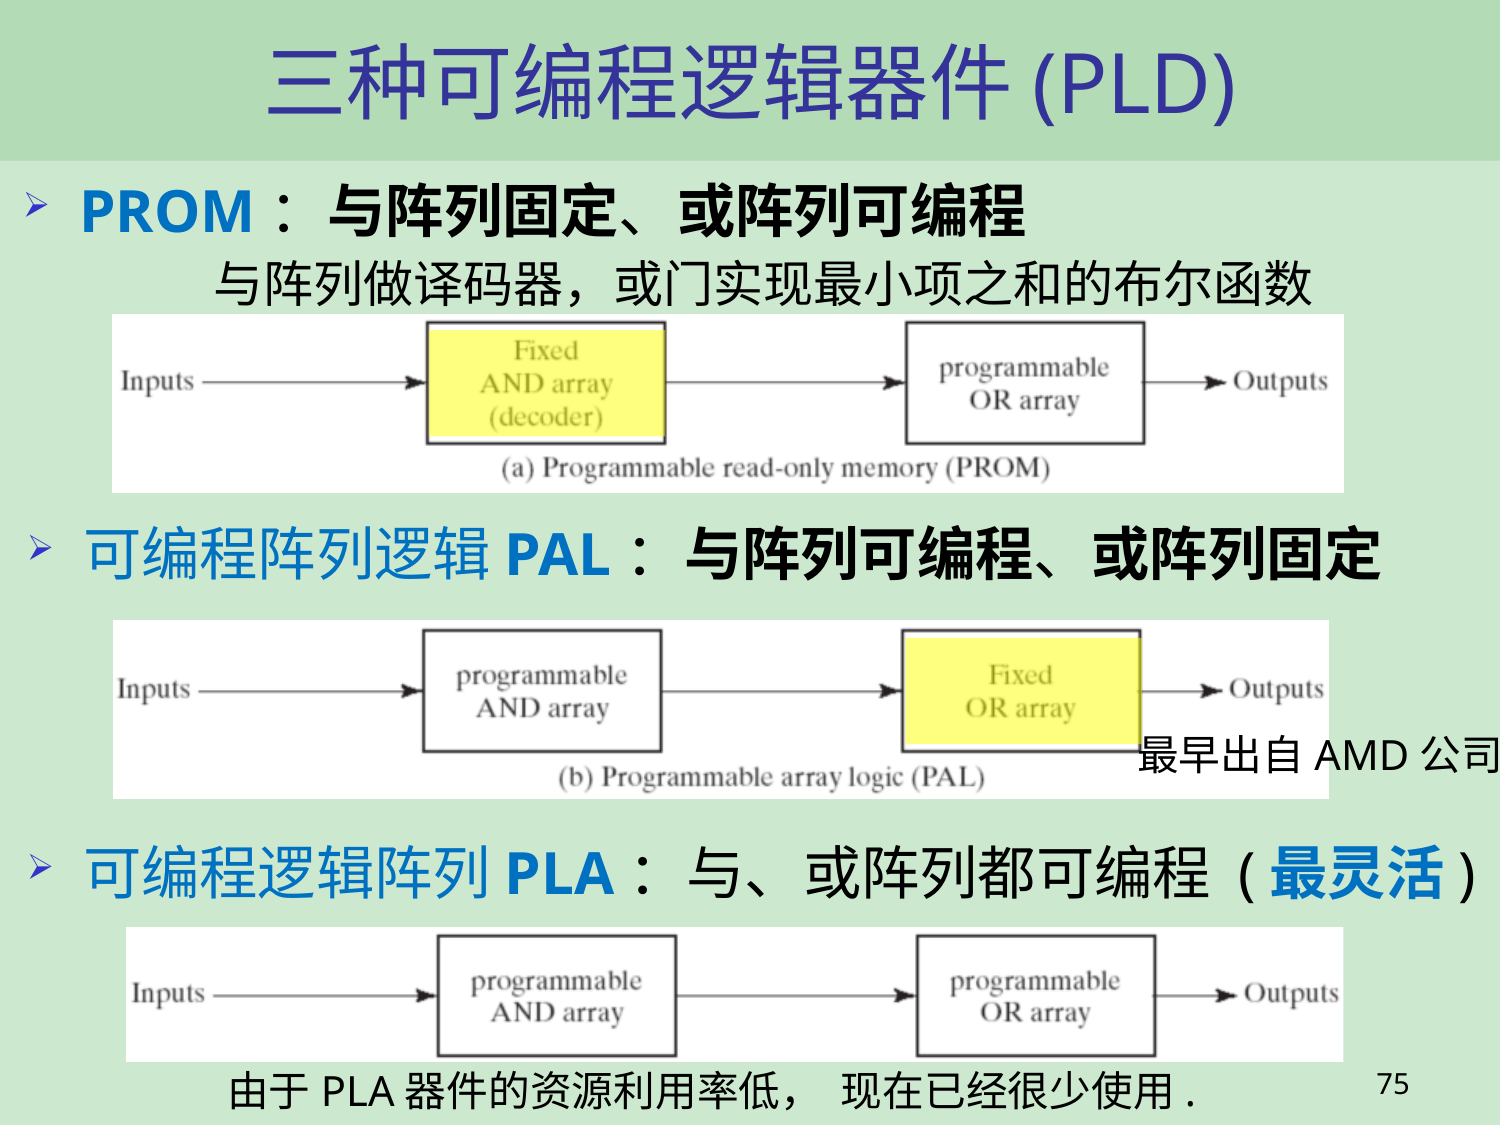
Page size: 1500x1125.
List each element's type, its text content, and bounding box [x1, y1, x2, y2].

text_box 由于PLA器件的资源利用率低， 现在已经很少使用. [212, 1069, 1247, 1123]
slide_number 75 [1247, 1037, 1426, 1113]
title 三种可编程逻辑器件(PLD) [17, 11, 1483, 149]
list PROM：与阵列固定、或阵列可编程 与阵列做译码器，或门实现最小项之和的布尔函数 [7, 166, 1491, 315]
picture [111, 314, 1344, 493]
text_box 最早出自AMD公司 [1335, 721, 1500, 787]
picture [112, 620, 1330, 799]
text_box 可编程逻辑阵列PLA：与、或阵列都可编程 (最灵活) [11, 828, 1495, 941]
text_box 可编程阵列逻辑PAL：与阵列可编程、或阵列固定 [11, 509, 1495, 622]
picture [125, 927, 1344, 1062]
